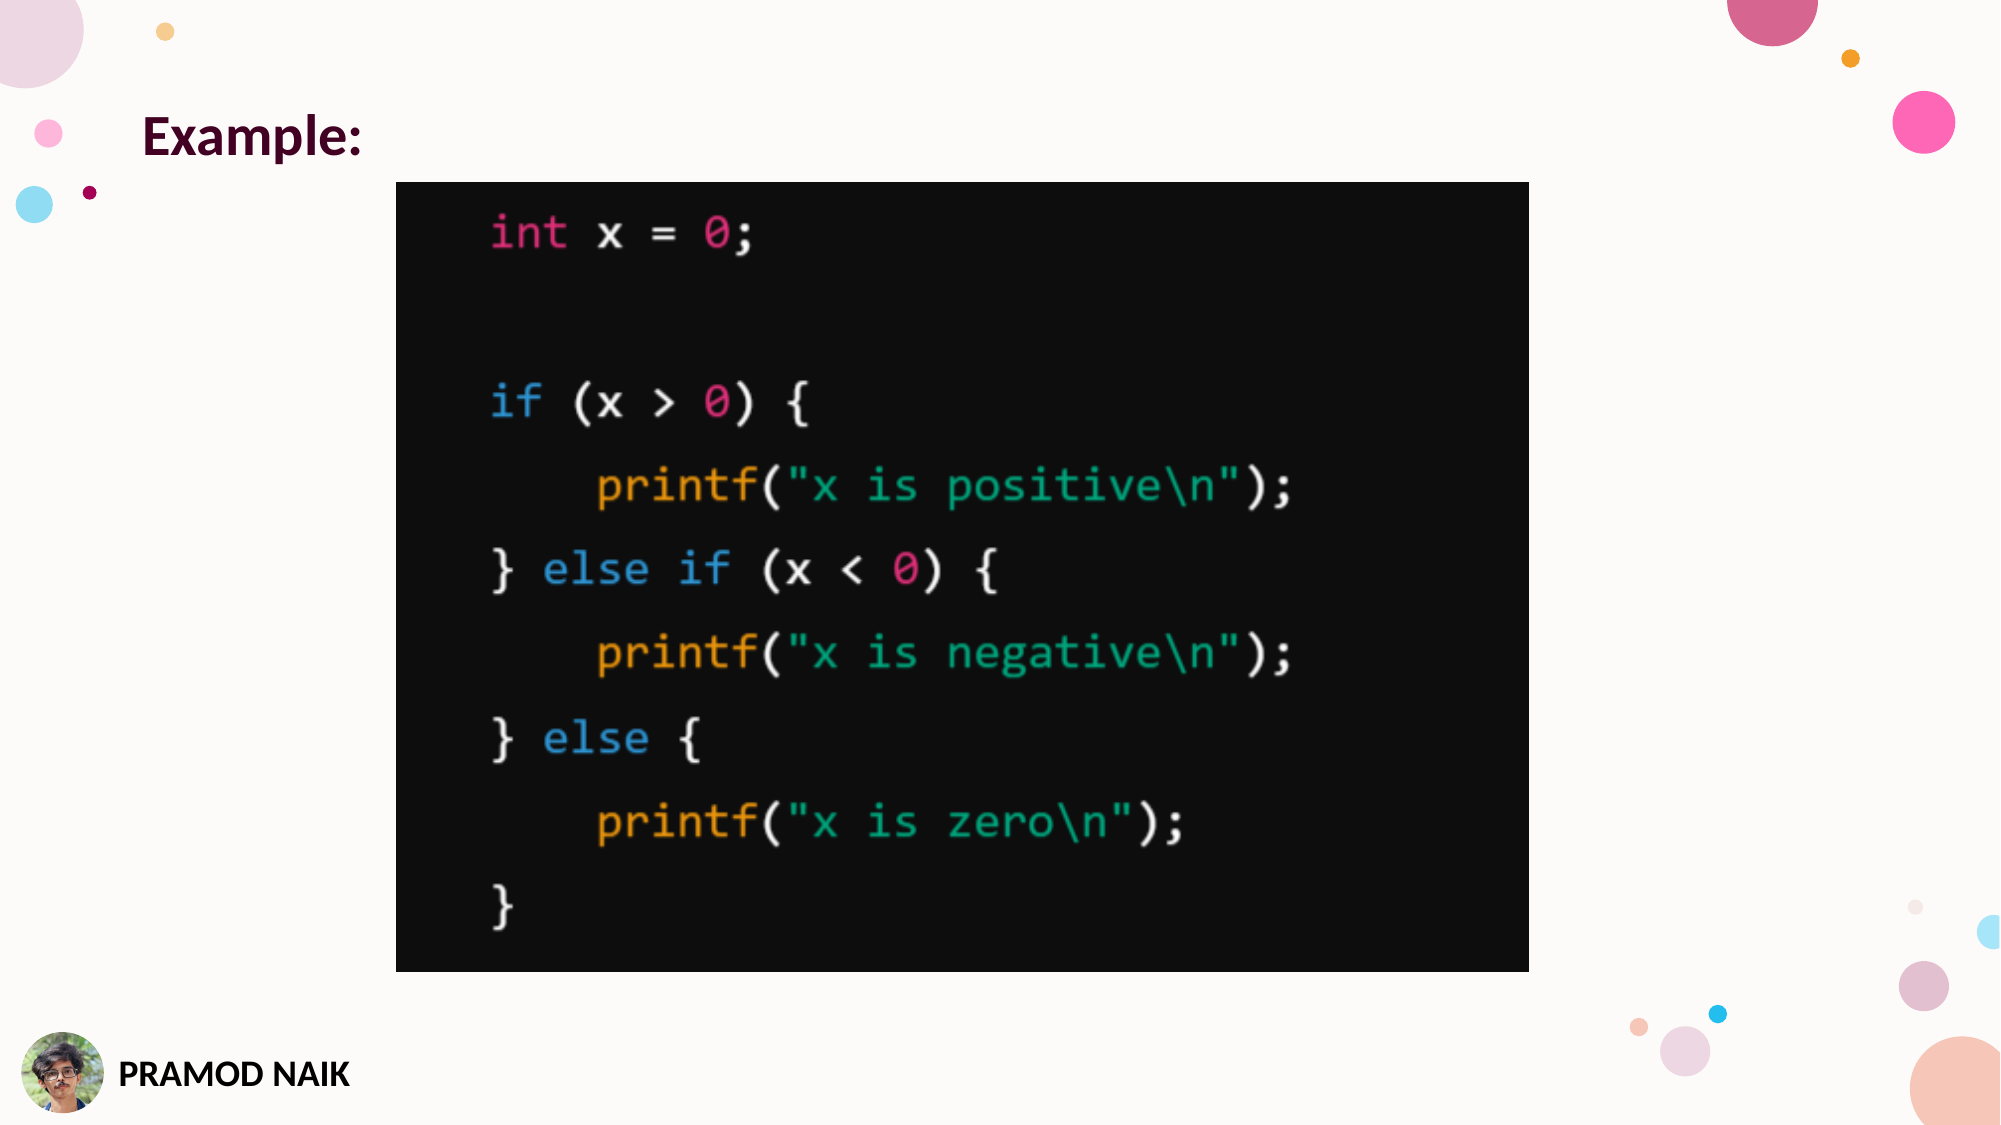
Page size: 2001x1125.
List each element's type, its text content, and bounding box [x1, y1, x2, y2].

picture [395, 182, 1529, 972]
picture [21, 1031, 104, 1114]
list Example: [127, 97, 1877, 1014]
